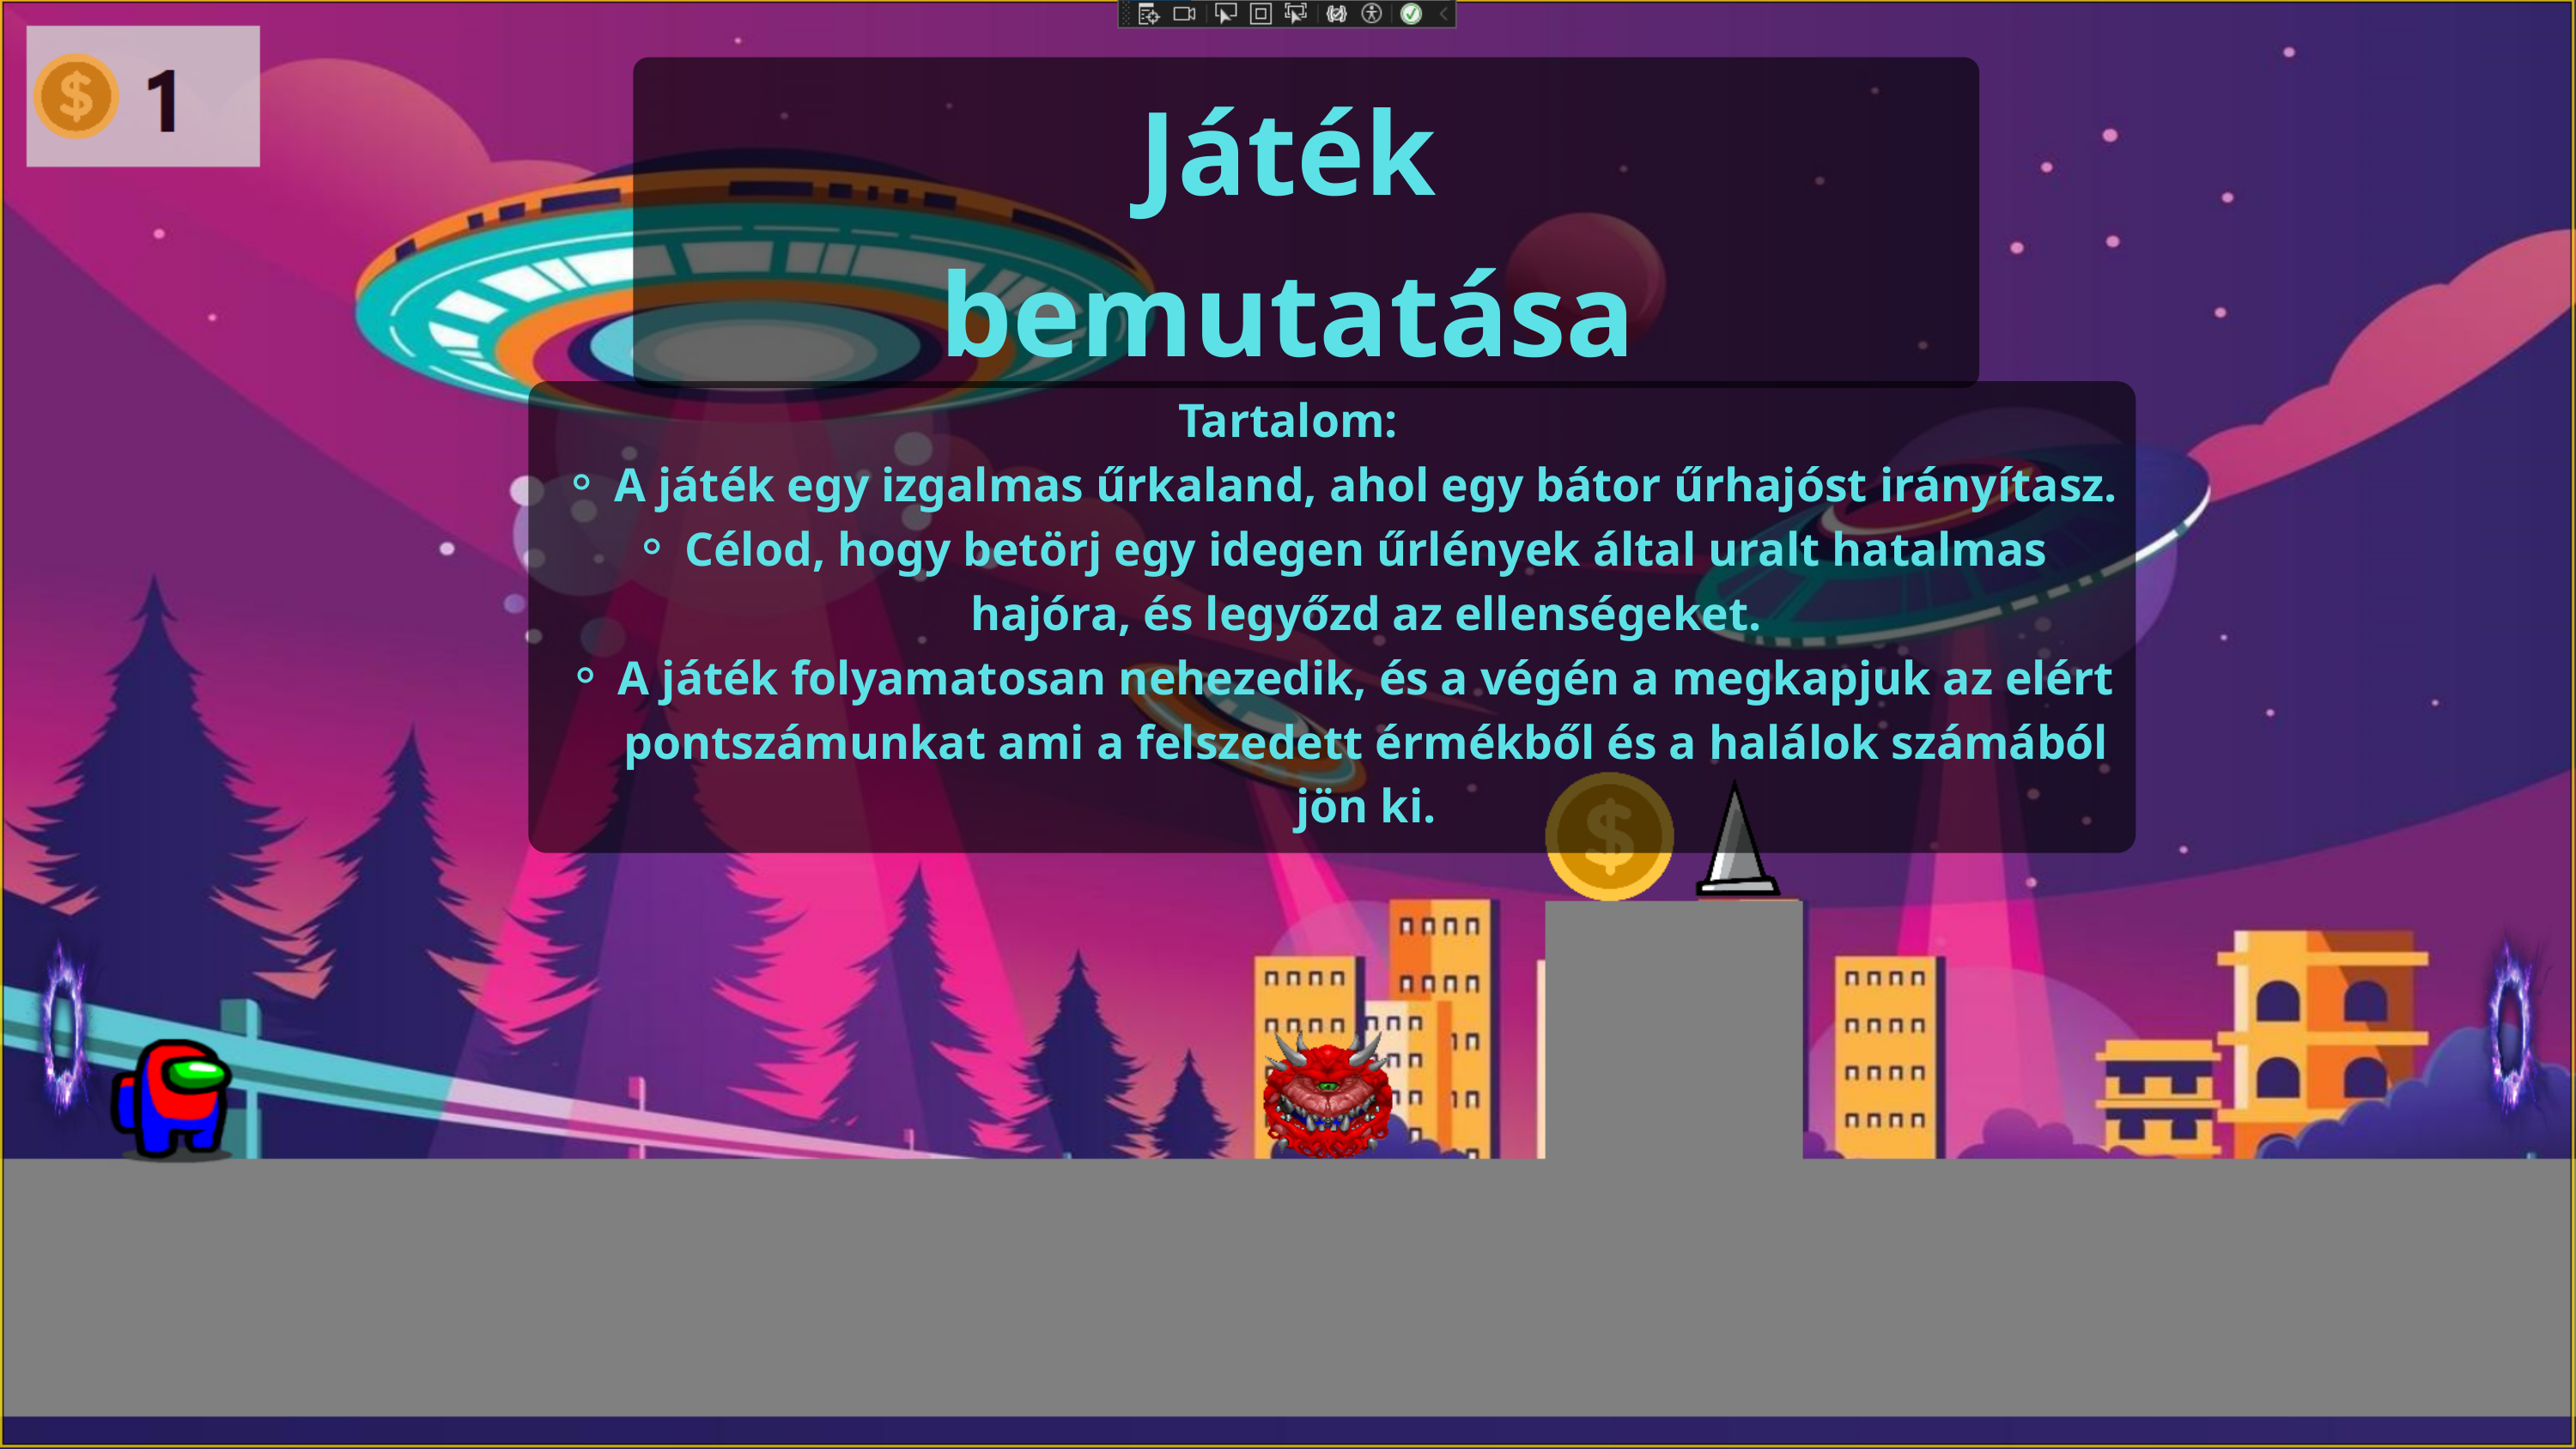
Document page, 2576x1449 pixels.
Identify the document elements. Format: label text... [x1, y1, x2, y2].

text_box Tartalom: A játék egy izgalmas űrkaland, ahol egy bátor űrhajóst irányítasz. Célod, hogy betörj egy idegen űrlények által uralt hatalmas hajóra, és legyőzd az ellenségeket. A játék folyamatosan nehezedik, és a végén a megkapjuk az elért pontszámunkat ami a felszedett érmékből és a halálok számából jön ki. [458, 382, 2118, 897]
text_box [633, 57, 1980, 380]
text_box [0, 0, 2576, 1449]
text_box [528, 380, 2136, 853]
